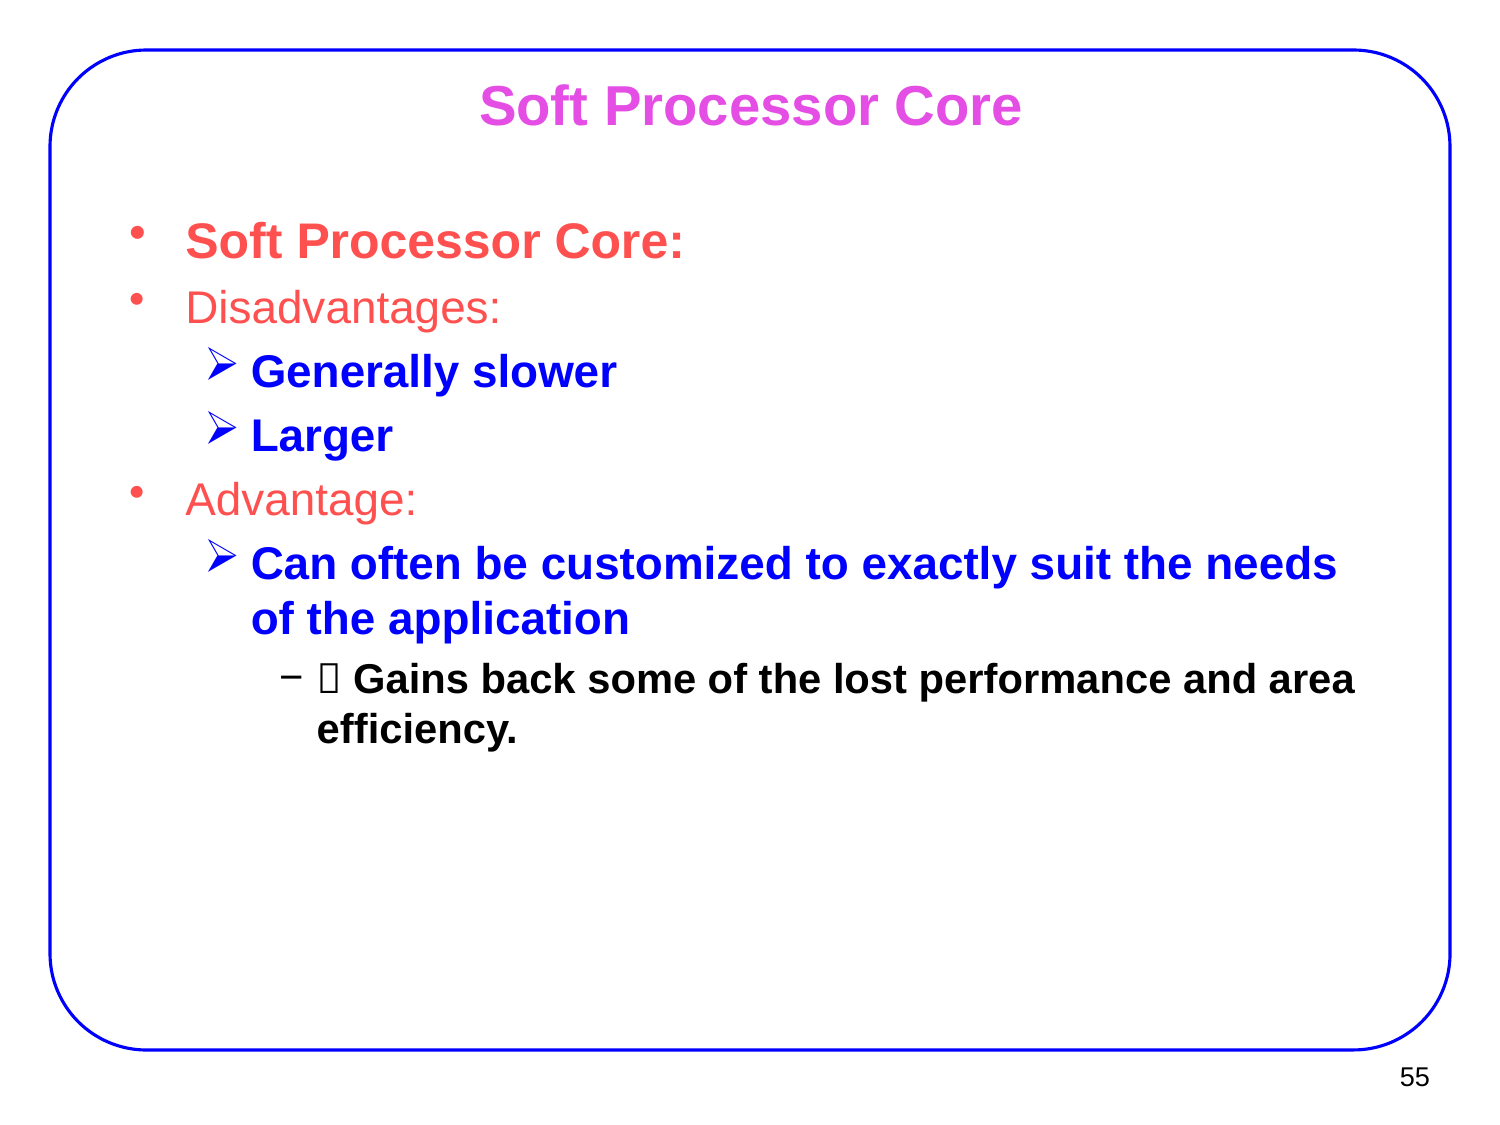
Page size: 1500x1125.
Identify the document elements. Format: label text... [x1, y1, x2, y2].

slide_number 55 [1351, 1047, 1444, 1104]
title Soft Processor Core [113, 66, 1389, 140]
list Soft Processor Core: Disadvantages: Generally slower Larger Advantage: Can often be customized to exactly suit the needs of the application  Gains back some of the lost performance and area efficiency. [112, 200, 1388, 963]
